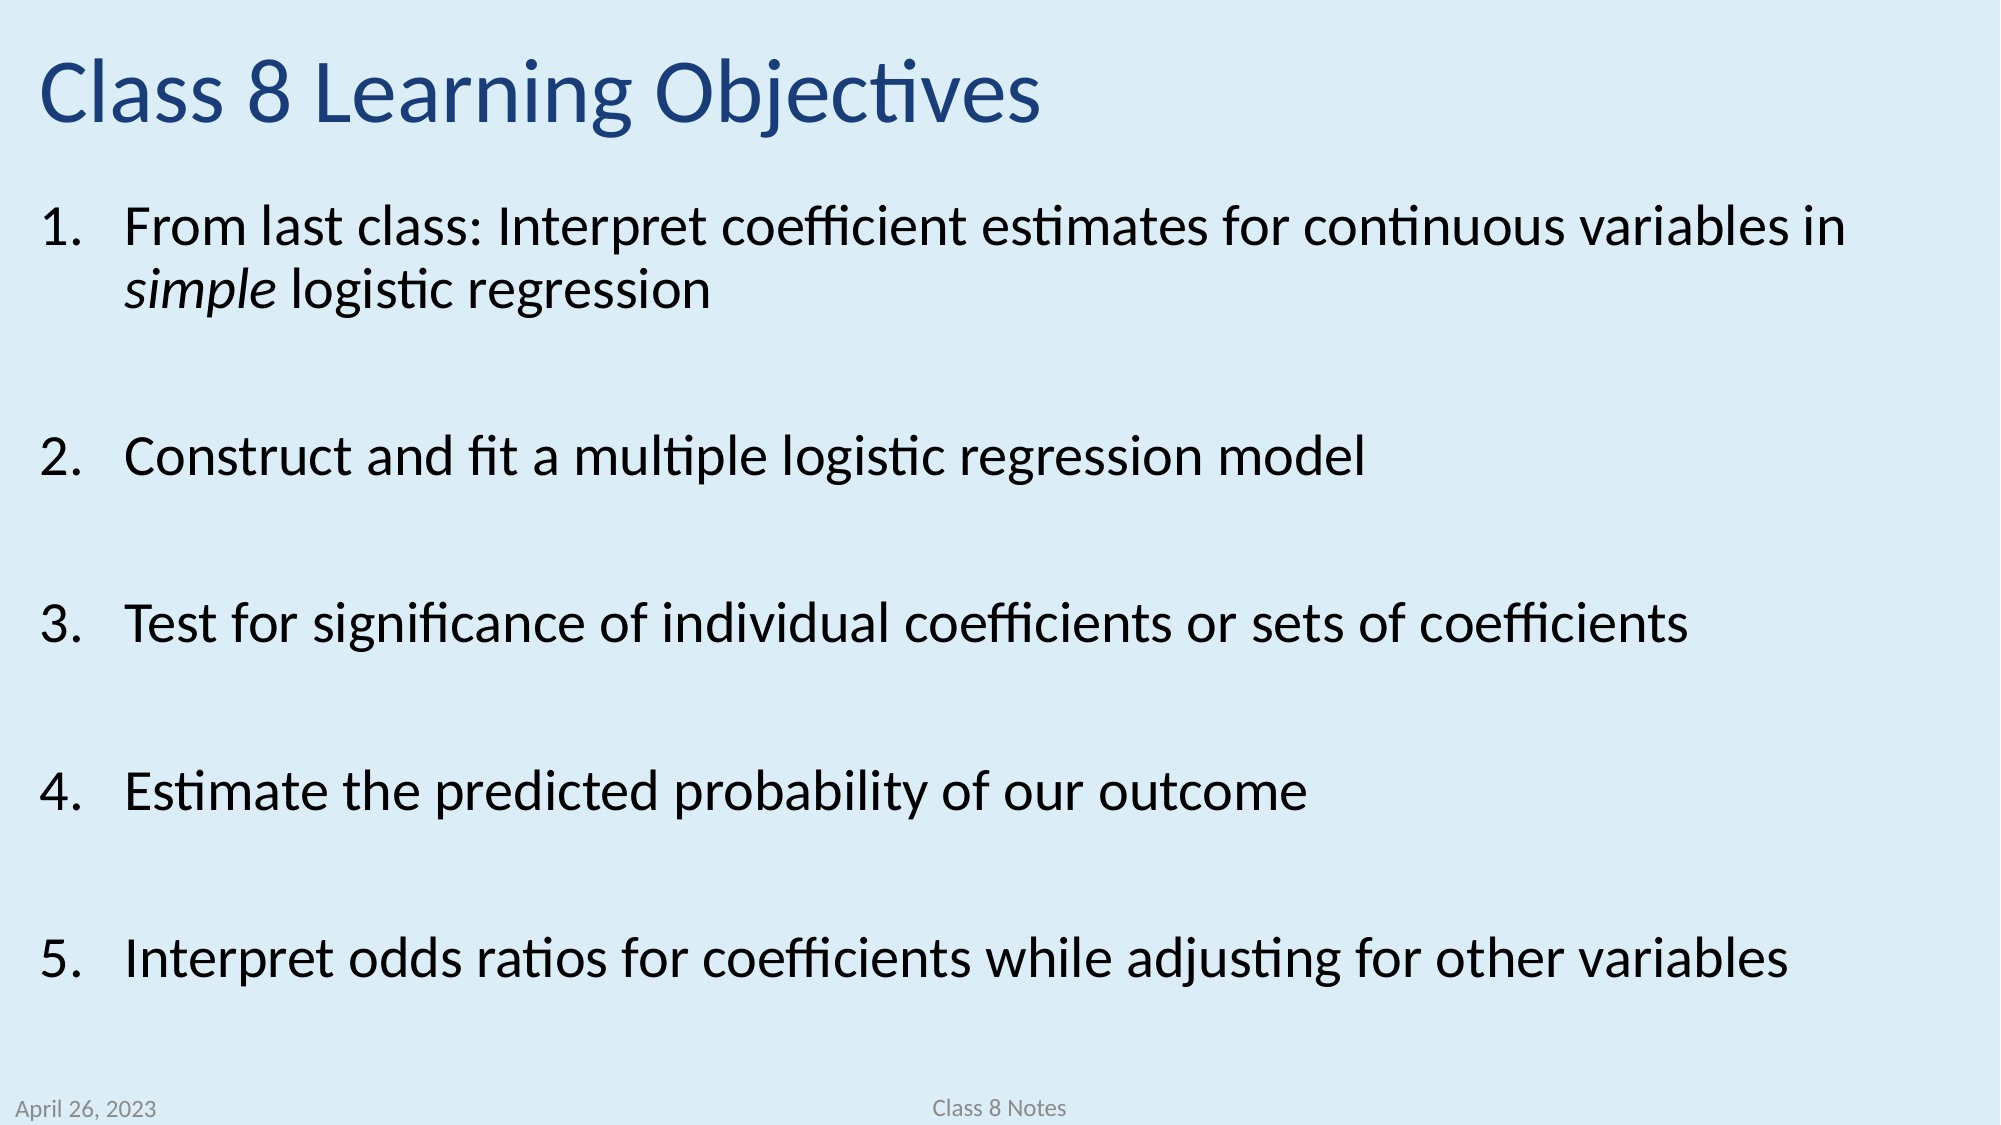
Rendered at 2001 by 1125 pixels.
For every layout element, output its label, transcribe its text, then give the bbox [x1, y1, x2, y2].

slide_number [0, 1090, 450, 1125]
footer Class 8 Notes [662, 1087, 1338, 1125]
list From last class: Interpret coefficient estimates for continuous variables in simple logistic regression Construct and fit a multiple logistic regression model Test for significance of individual coefficients or sets of coefficients Estimate the predicted probability of our outcome Interpret odds ratios for coefficients while adjusting for other variables [24, 187, 1975, 1088]
title Class 8 Learning Objectives [24, 24, 1975, 163]
